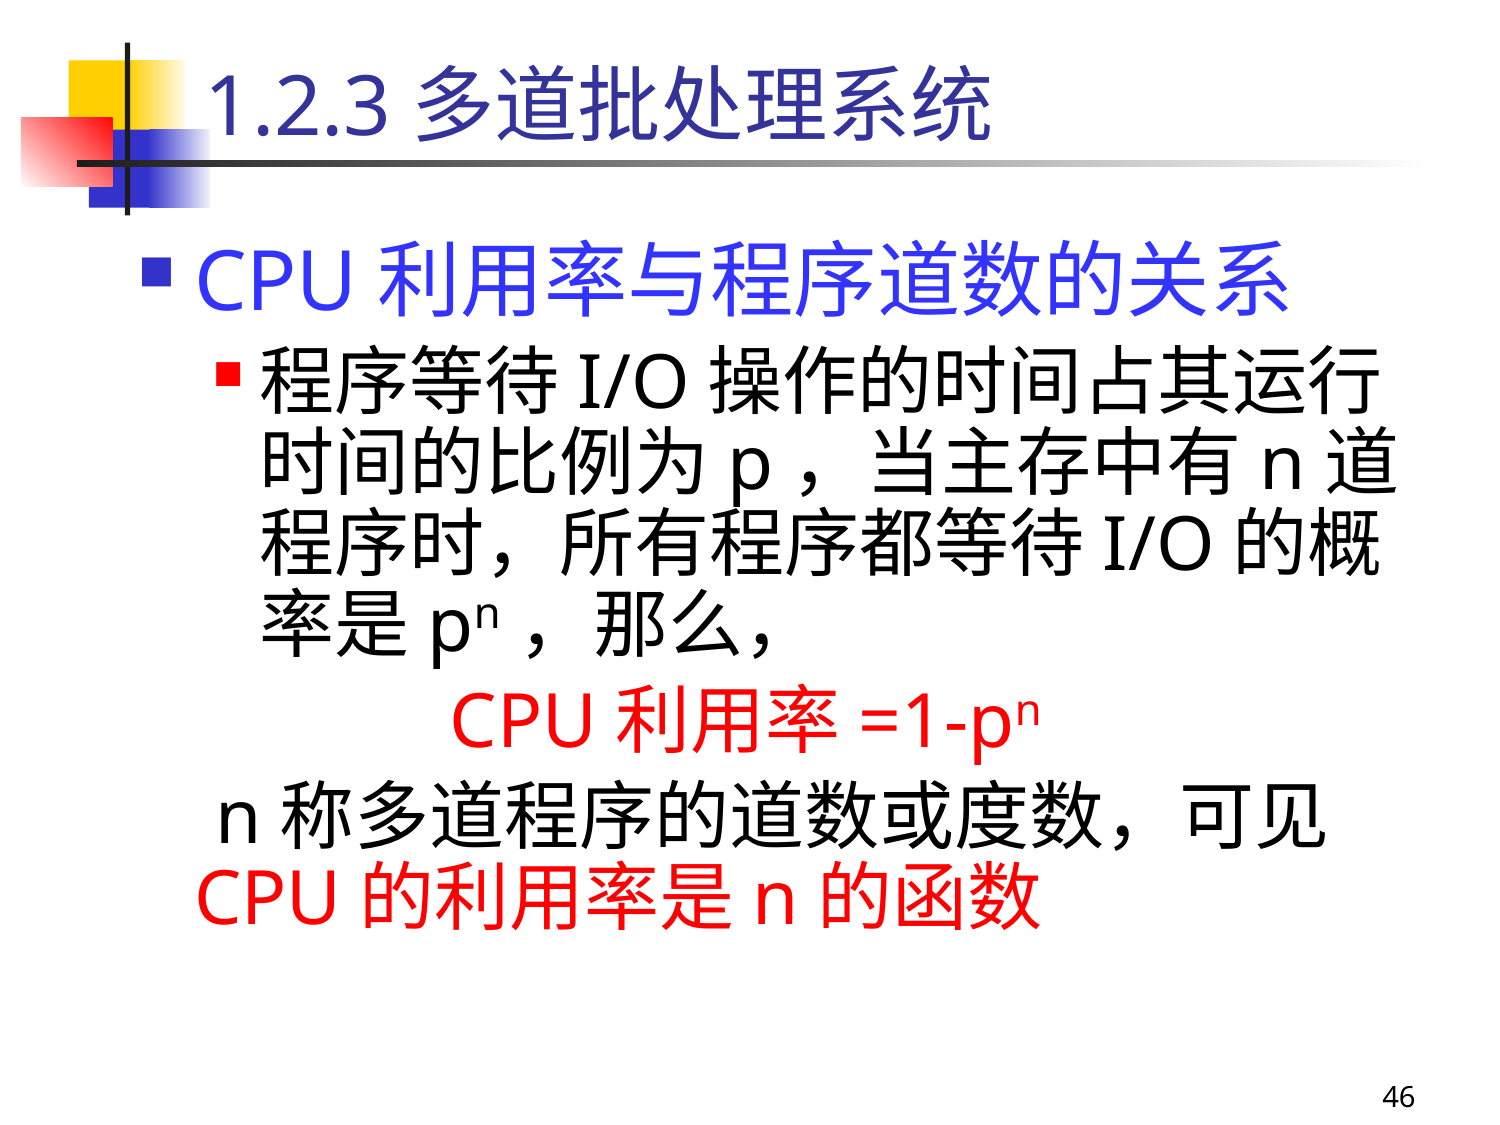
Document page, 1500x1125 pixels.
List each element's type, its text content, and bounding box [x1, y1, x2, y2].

slide_number 46 [1080, 1070, 1431, 1114]
text_box 1.2.3多道批处理系统 [171, 31, 1487, 173]
list CPU利用率与程序道数的关系 程序等待I/O操作的时间占其运行时间的比例为p，当主存中有n道程序时，所有程序都等待I/O的概率是pn，那么， CPU利用率=1-pn n称多道程序的道数或度数，可见CPU的利用率是n的函数 [122, 231, 1442, 938]
